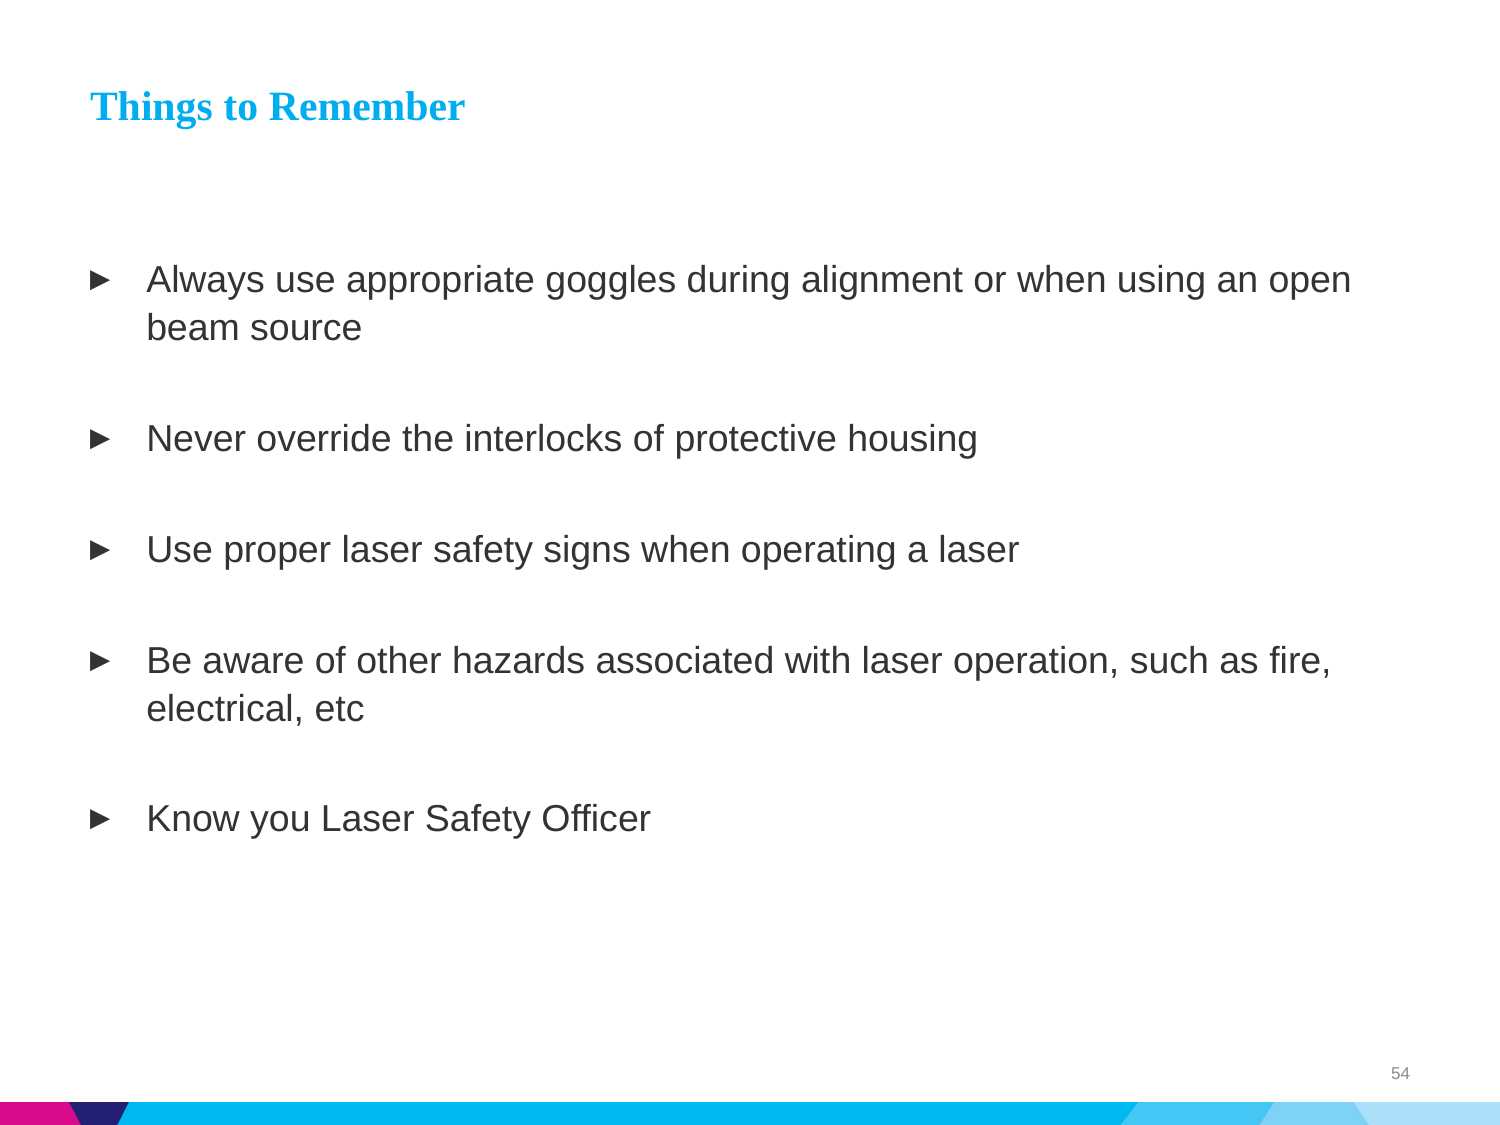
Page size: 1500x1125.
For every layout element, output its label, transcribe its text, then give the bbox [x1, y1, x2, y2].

title Things to Remember [75, 71, 1425, 175]
picture [1122, 1102, 1500, 1125]
list Always use appropriate goggles during alignment or when using an open beam source Never override the interlocks of protective housing Use proper laser safety signs when operating a laser Be aware of other hazards associated with laser operation, such as fire, electrical, etc Know you Laser Safety Officer [75, 244, 1425, 988]
picture [0, 1102, 127, 1125]
slide_number 54 [1074, 1042, 1425, 1103]
